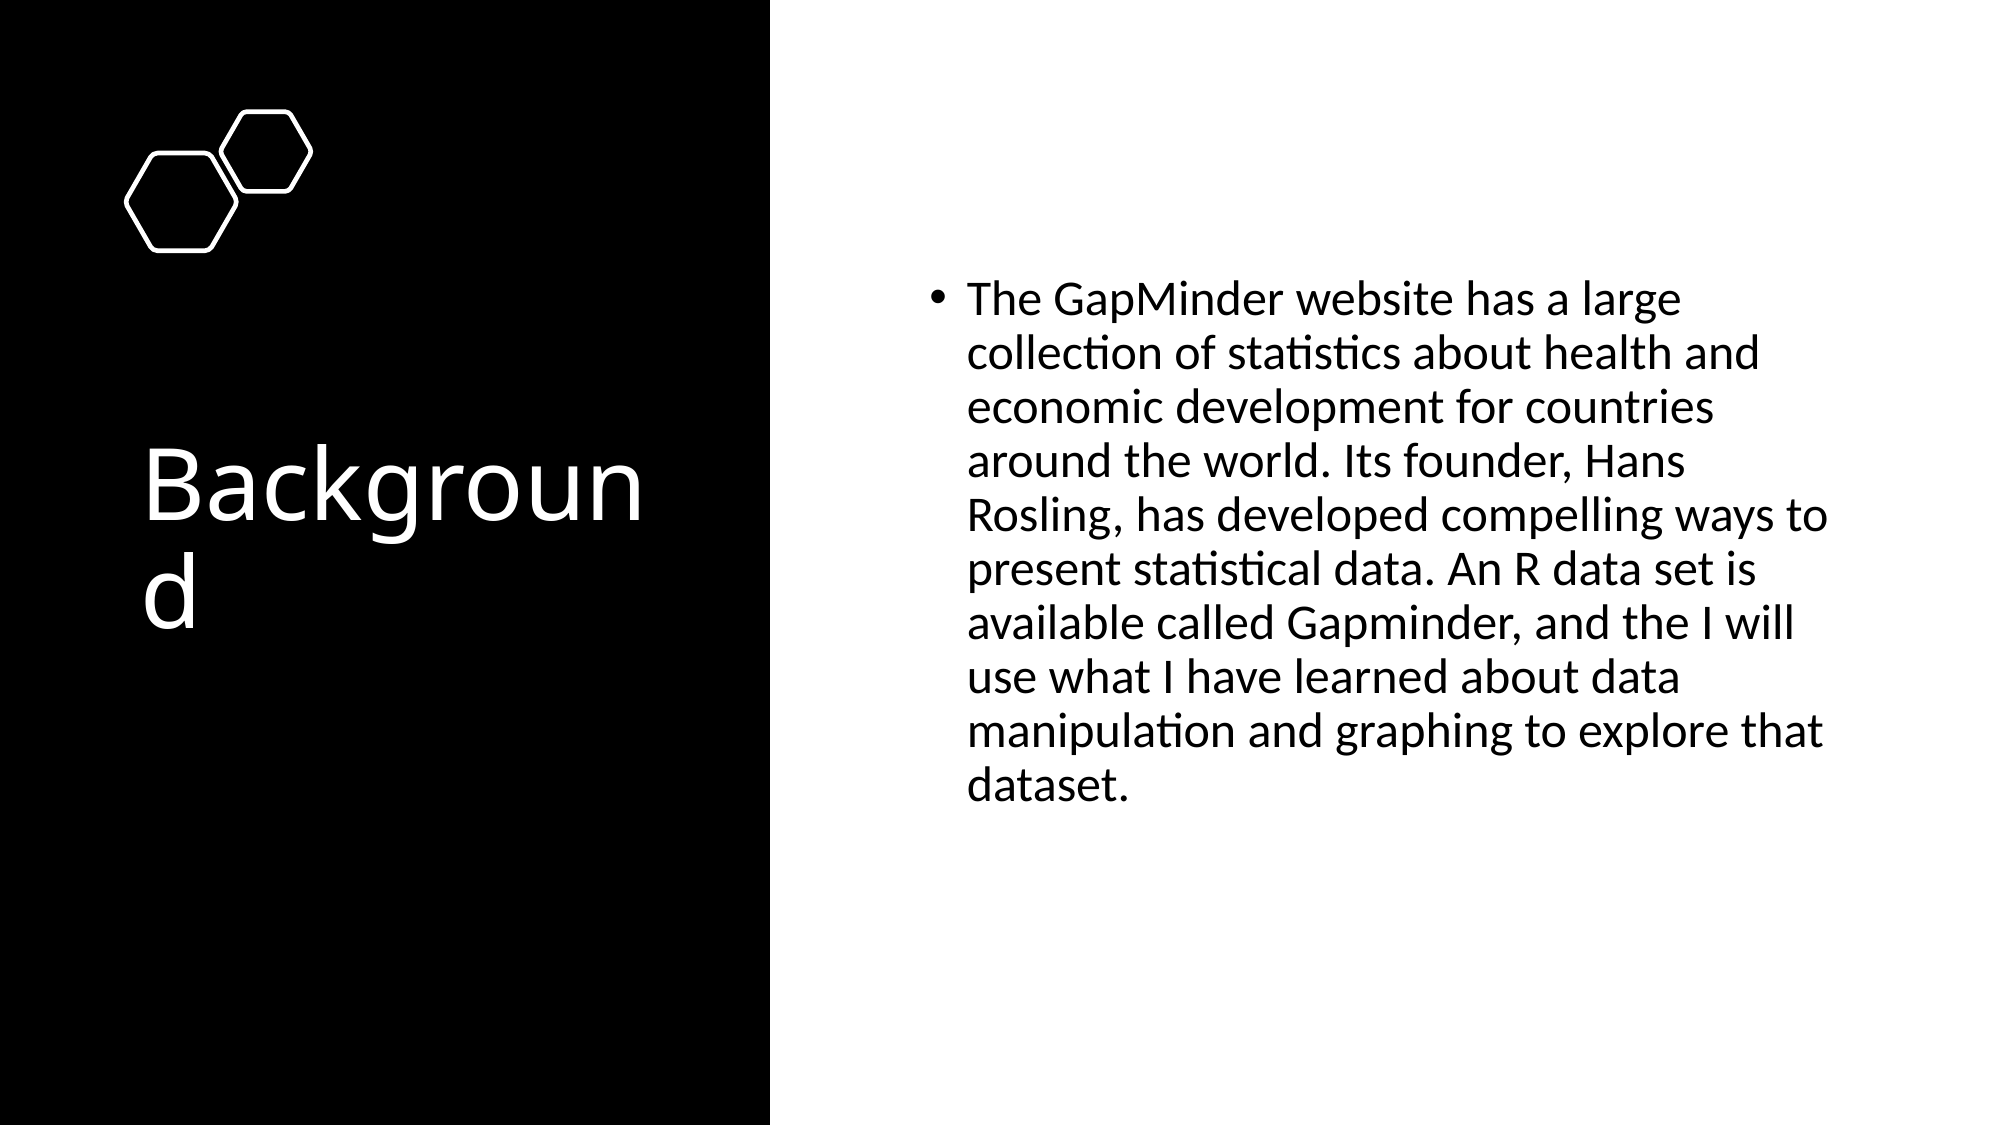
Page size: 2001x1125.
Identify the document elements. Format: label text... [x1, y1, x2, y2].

text_box [0, 0, 771, 1125]
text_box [125, 111, 311, 251]
list The GapMinder website has a large collection of statistics about health and economic development for countries around the world. Its founder, Hans Rosling, has developed compelling ways to present statistical data. An R data set is available called Gapminder, and the I will use what I have learned about data manipulation and graphing to explore that dataset. [914, 191, 1853, 894]
title Background [125, 191, 714, 894]
text_box [771, 0, 2000, 1125]
